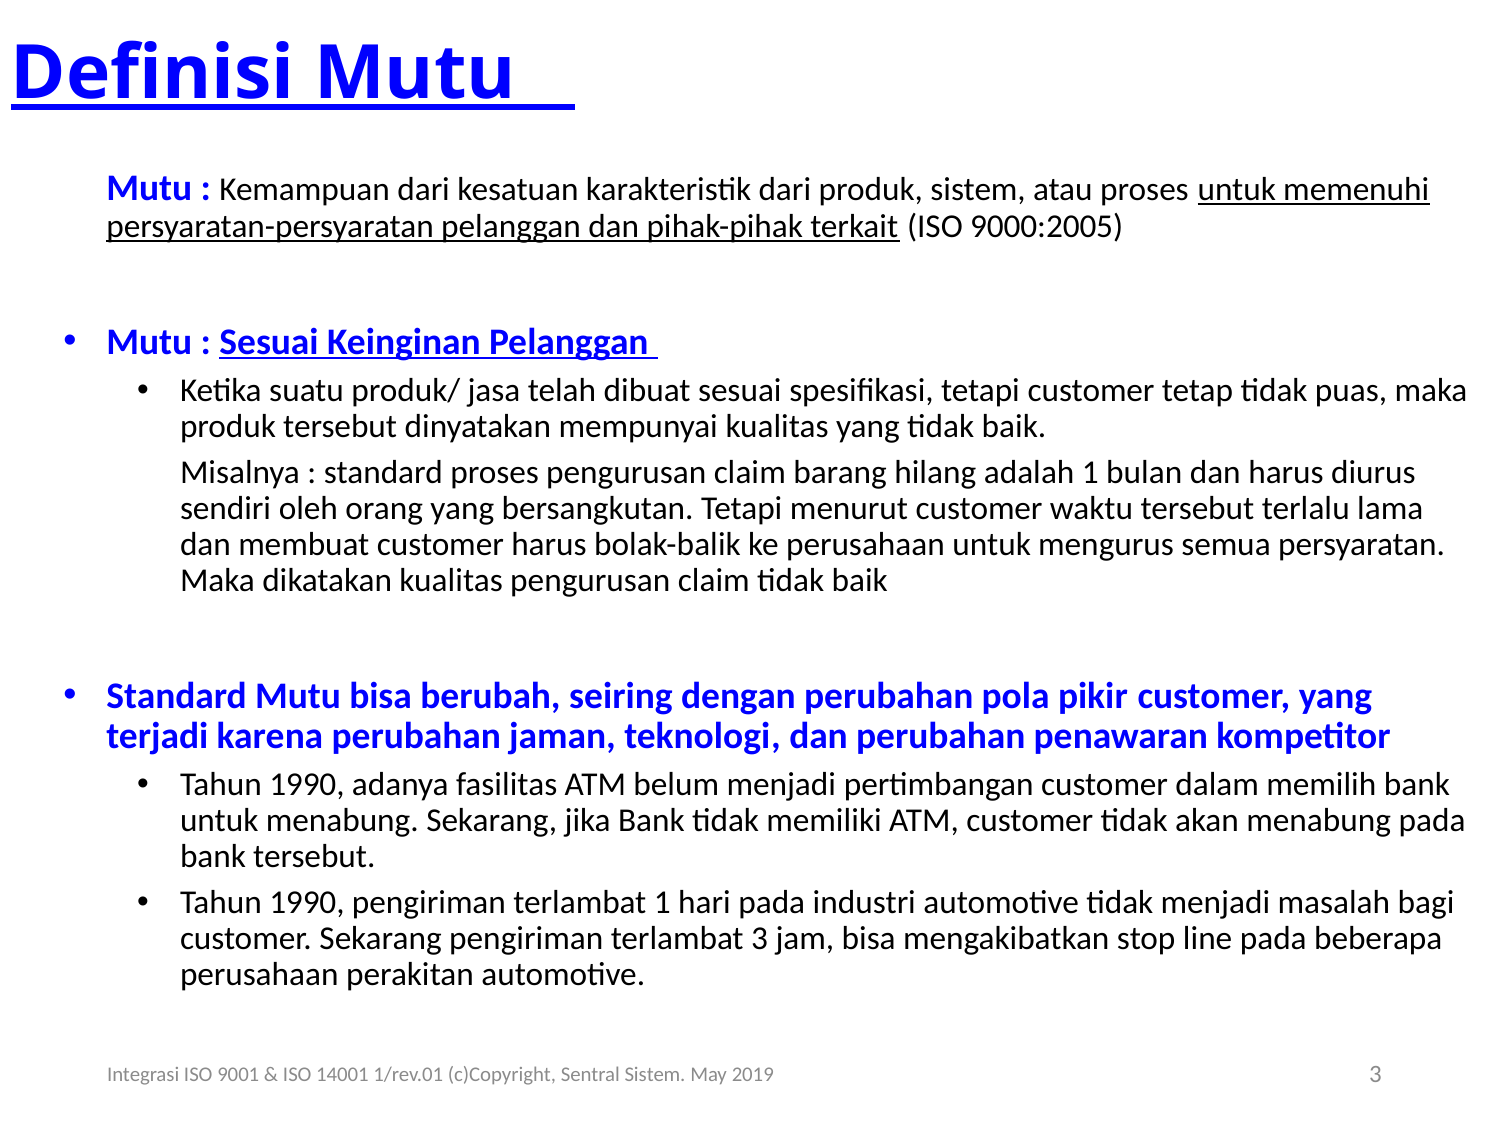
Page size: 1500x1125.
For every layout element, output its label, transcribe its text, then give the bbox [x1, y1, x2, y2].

title Definisi Mutu [0, 11, 1494, 138]
footer Integrasi ISO 9001 & ISO 14001 1/rev.01 (c)Copyright, Sentral Sistem. May 2019 [59, 1042, 822, 1103]
text_box Mutu : Kemampuan dari kesatuan karakteristik dari produk, sistem, atau proses untuk memenuhi persyaratan-persyaratan pelanggan dan pihak-pihak terkait (ISO 9000:2005) Mutu : Sesuai Keinginan Pelanggan Ketika suatu produk/ jasa telah dibuat sesuai spesifikasi, tetapi customer tetap tidak puas, maka produk tersebut dinyatakan mempunyai kualitas yang tidak baik. Misalnya : standard proses pengurusan claim barang hilang adalah 1 bulan dan harus diurus sendiri oleh orang yang bersangkutan. Tetapi menurut customer waktu tersebut terlalu lama dan membuat customer harus bolak-balik ke perusahaan untuk mengurus semua persyaratan. Maka dikatakan kualitas pengurusan claim tidak baik Standard Mutu bisa berubah, seiring dengan perubahan pola pikir customer, yang terjadi karena perubahan jaman, teknologi, dan perubahan penawaran kompetitor Tahun 1990, adanya fasilitas ATM belum menjadi pertimbangan customer dalam memilih bank untuk menabung. Sekarang, jika Bank tidak memiliki ATM, customer tidak akan menabung pada bank tersebut. Tahun 1990, pengiriman terlambat 1 hari pada industri automotive tidak menjadi masalah bagi customer. Sekarang pengiriman terlambat 3 jam, bisa mengakibatkan stop line pada beberapa perusahaan perakitan automotive. [48, 160, 1489, 1059]
slide_number 3 [1059, 1059, 1397, 1103]
